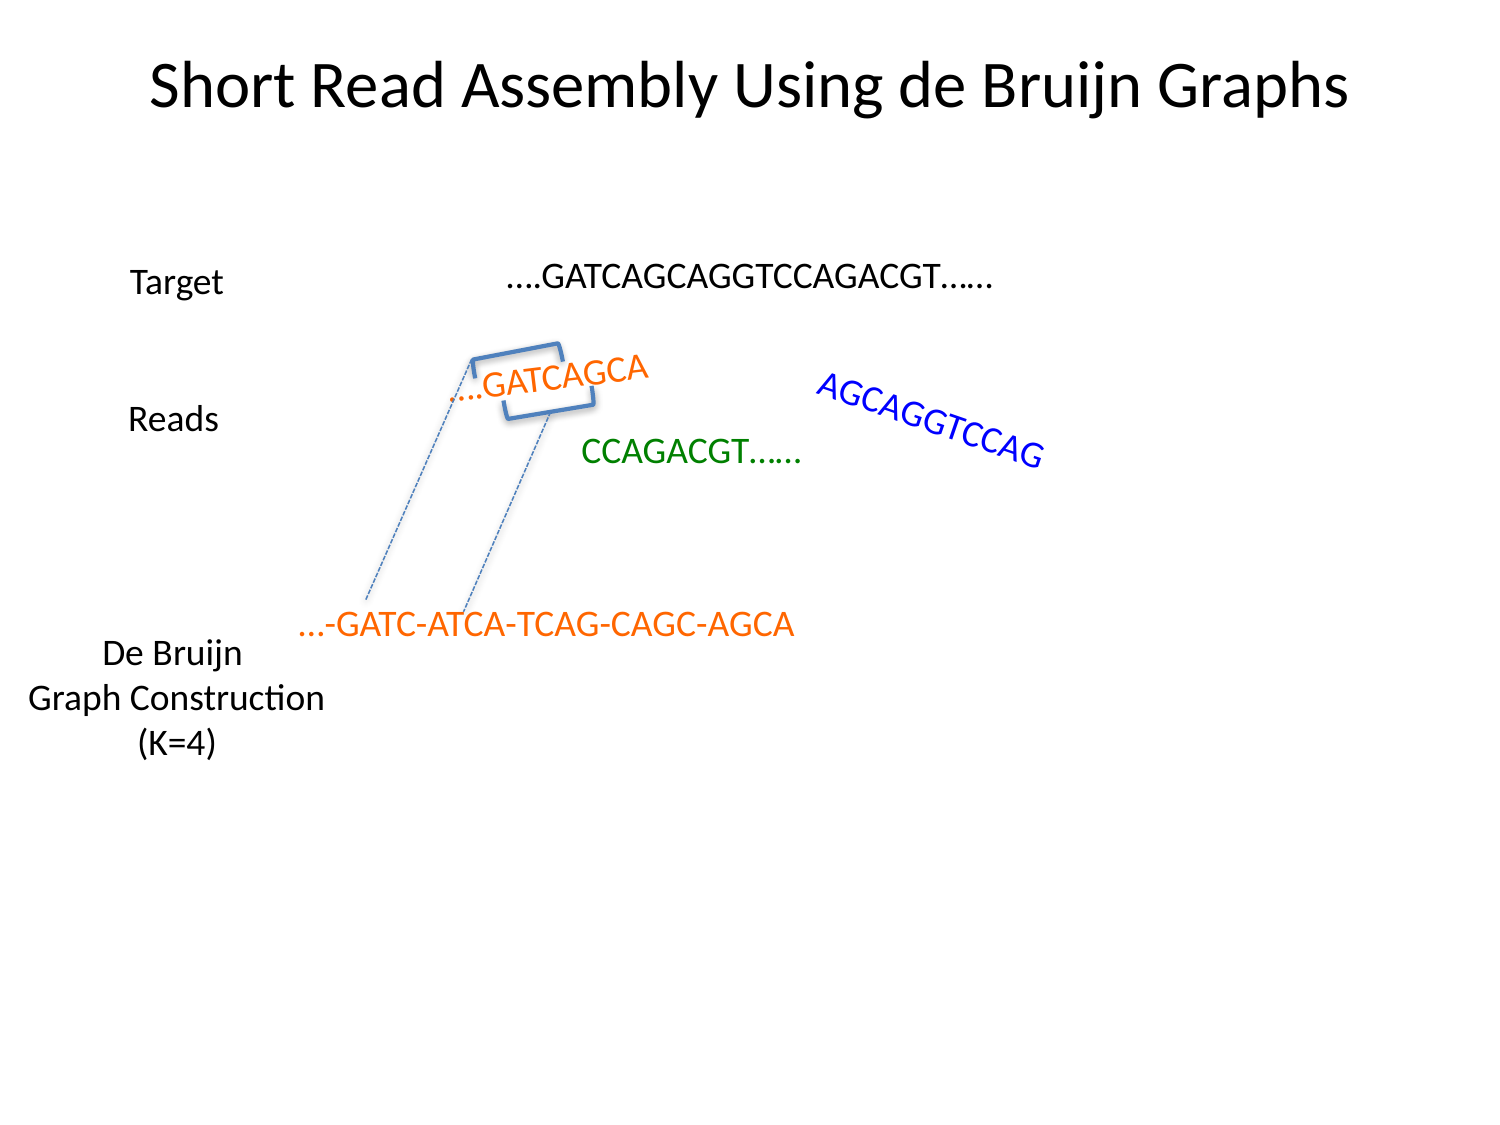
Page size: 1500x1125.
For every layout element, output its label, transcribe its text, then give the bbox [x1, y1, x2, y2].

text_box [10, 350, 817, 772]
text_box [112, 243, 1069, 480]
title Short Read Assembly Using de Bruijn Graphs [75, 0, 1425, 175]
